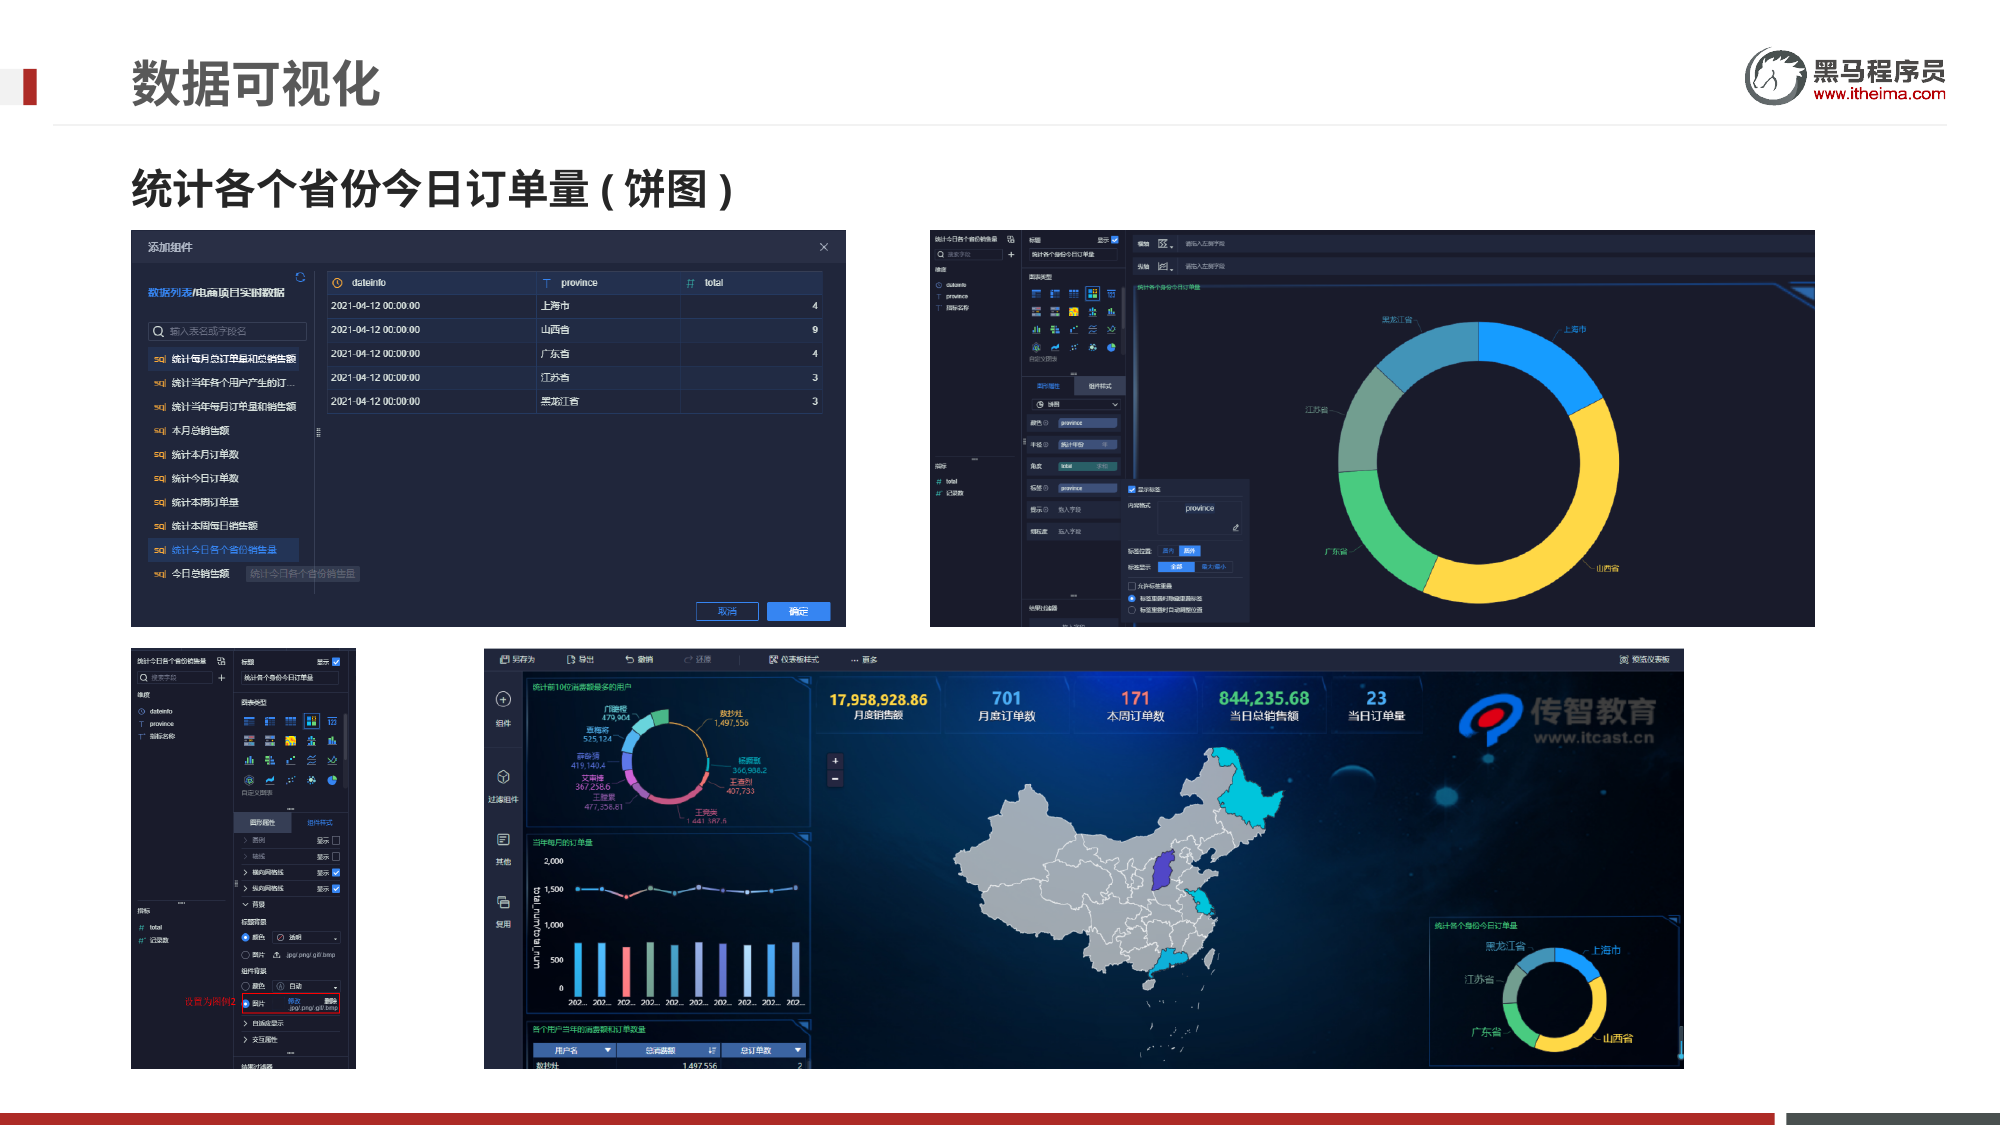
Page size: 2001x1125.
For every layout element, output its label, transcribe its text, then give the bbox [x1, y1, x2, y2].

picture [484, 648, 1685, 1069]
text_box 统计各个省份今日订单量(饼图) [116, 145, 1753, 231]
title 数据可视化 [116, 40, 1556, 125]
picture [131, 648, 356, 1069]
picture [131, 230, 846, 627]
picture [1744, 46, 1946, 106]
picture [929, 230, 1815, 627]
